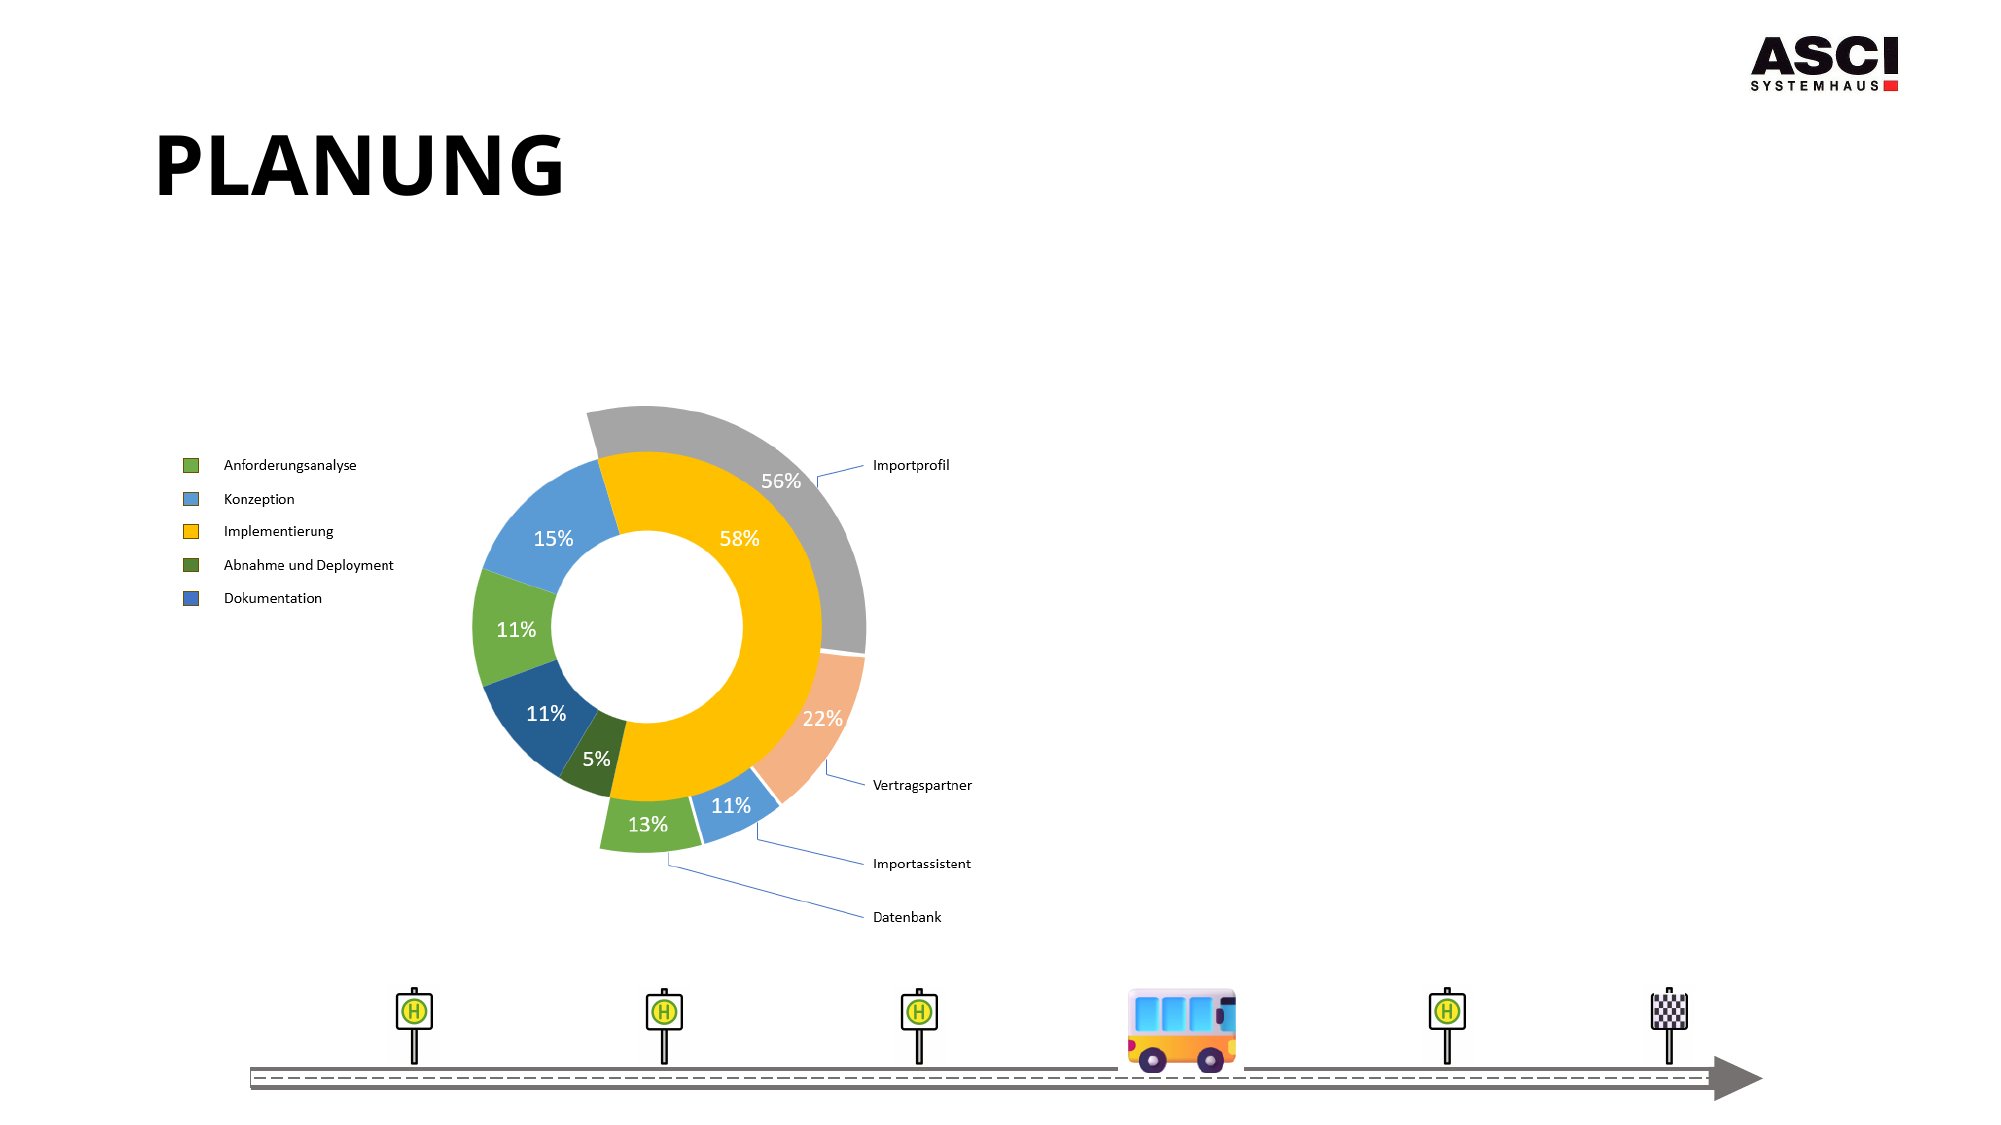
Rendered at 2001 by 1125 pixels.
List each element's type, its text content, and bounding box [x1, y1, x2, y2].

picture [387, 985, 440, 1066]
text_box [1643, 985, 1695, 1066]
picture [638, 986, 690, 1066]
picture [893, 986, 945, 1066]
picture [1749, 34, 1900, 93]
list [137, 376, 988, 937]
text_box [1708, 1055, 1764, 1101]
picture [1421, 985, 1473, 1066]
title PLANUNG [137, 59, 1863, 278]
picture [1118, 977, 1244, 1073]
